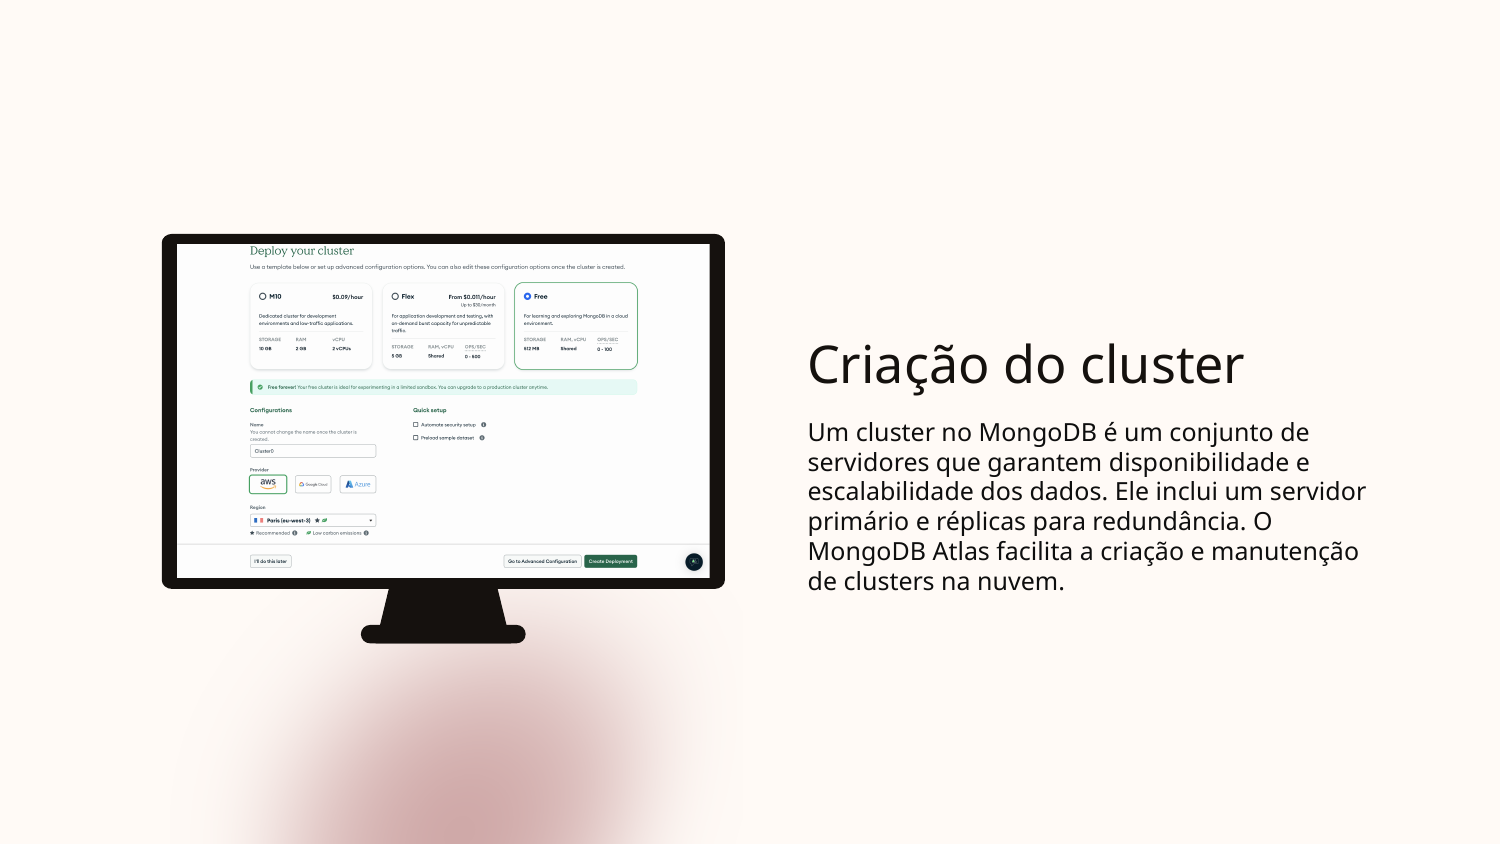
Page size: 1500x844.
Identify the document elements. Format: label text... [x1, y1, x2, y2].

picture [176, 244, 710, 578]
title Criação do cluster [792, 319, 1400, 401]
list Um cluster no MongoDB é um conjunto de servidores que garantem disponibilidade e escalabilidade dos dados. Ele inclui um servidor primário e réplicas para redundância. O MongoDB Atlas facilita a criação e manutenção de clusters na nuvem. [767, 401, 1400, 655]
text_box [161, 233, 726, 644]
